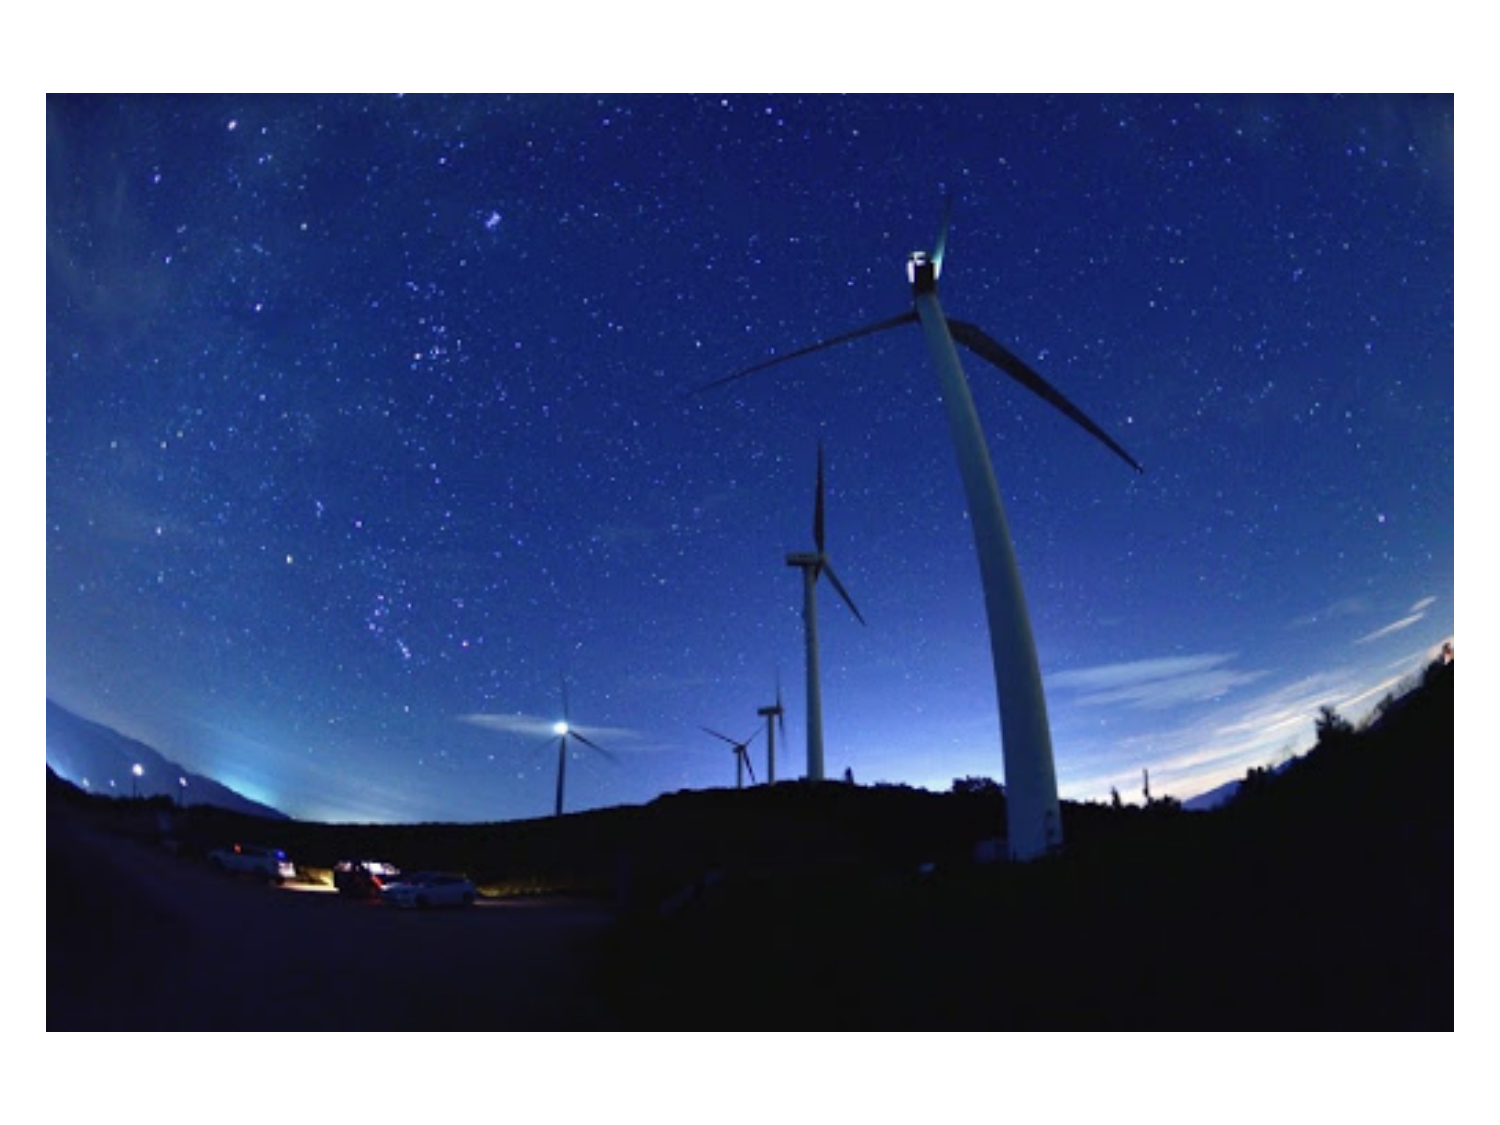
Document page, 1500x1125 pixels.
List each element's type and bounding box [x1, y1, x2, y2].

list [45, 93, 1455, 1032]
